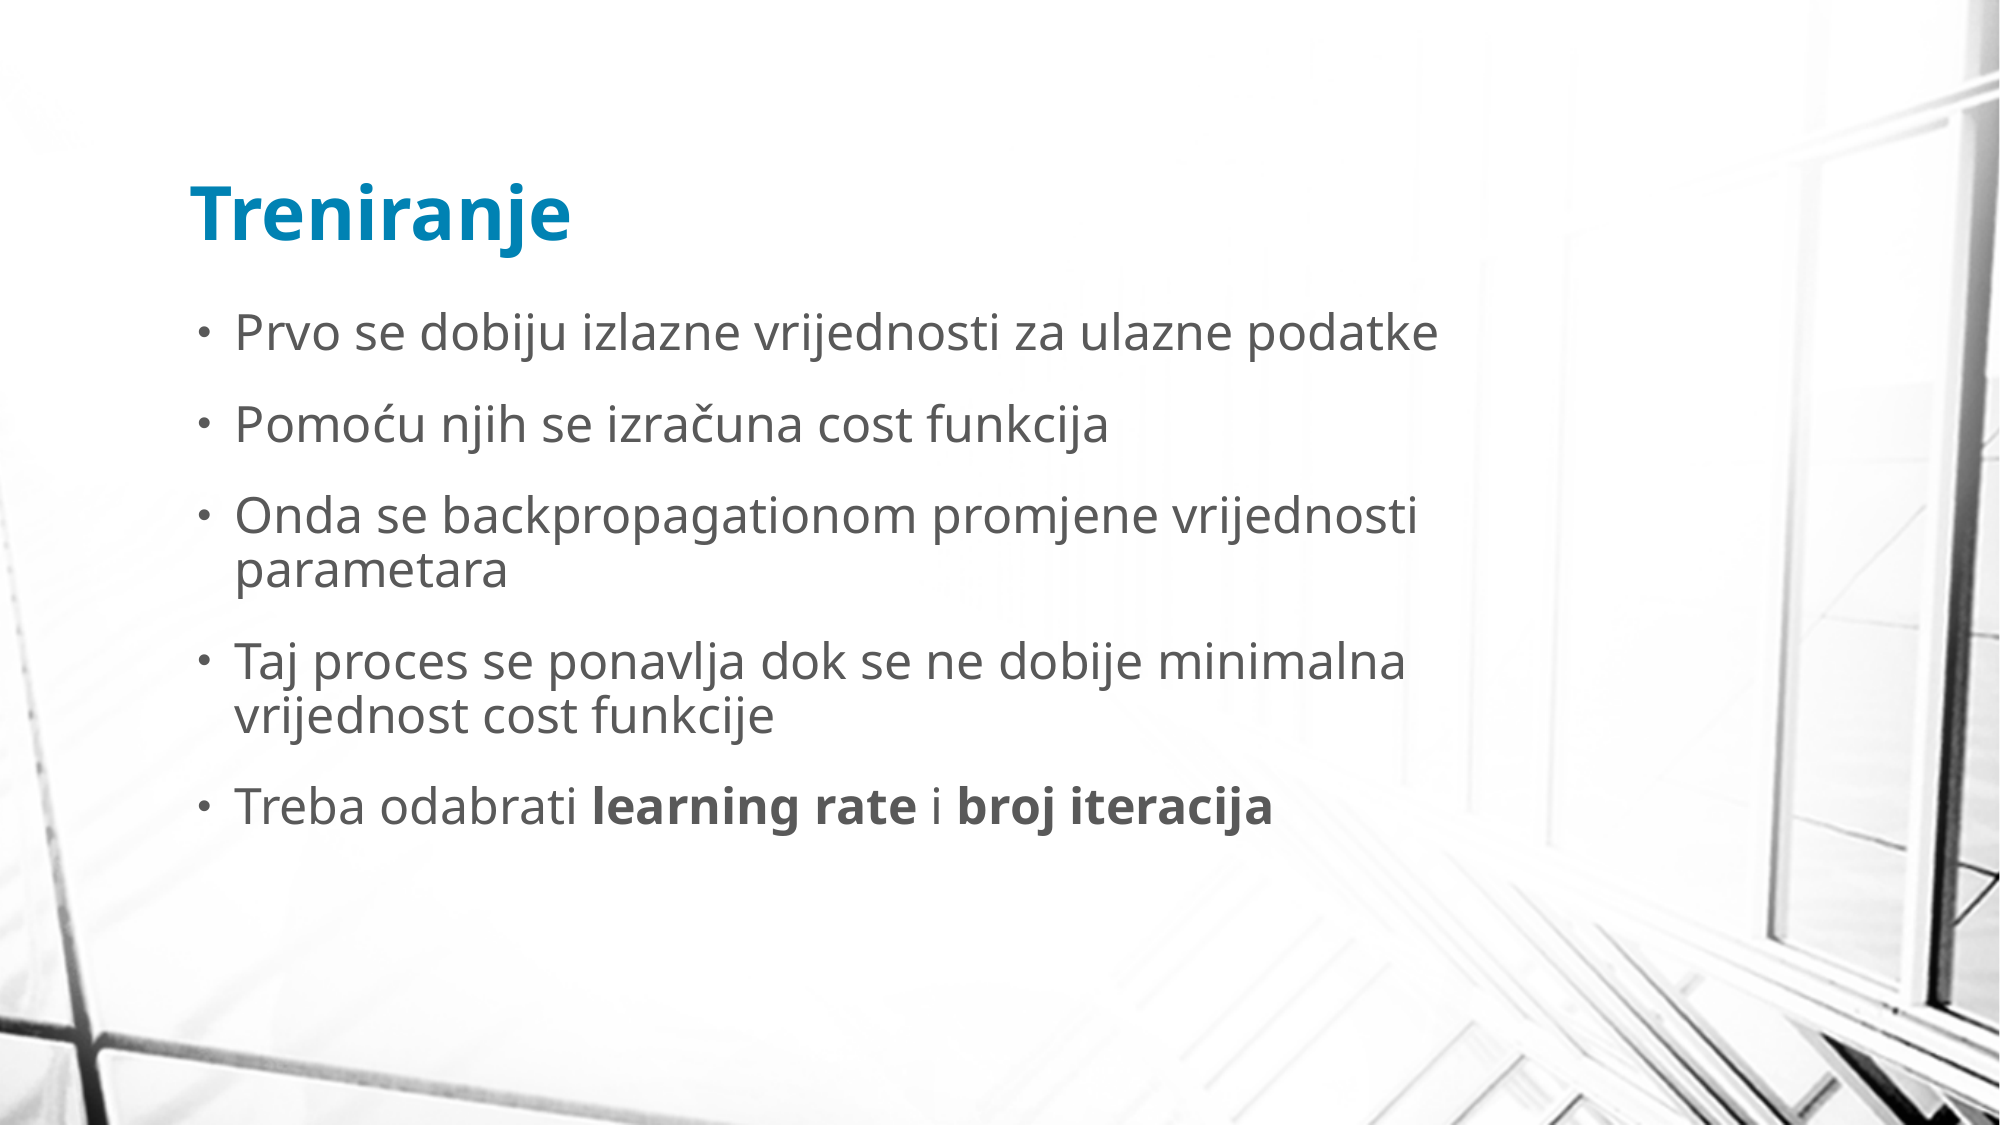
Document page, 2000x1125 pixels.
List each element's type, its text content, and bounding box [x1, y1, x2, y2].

title Treniranje [174, 87, 1600, 263]
list Prvo se dobiju izlazne vrijednosti za ulazne podatke Pomoću njih se izračuna cost funkcija Onda se backpropagationom promjene vrijednosti parametara Taj proces se ponavlja dok se ne dobije minimalna vrijednost cost funkcije Treba odabrati learning rate i broj iteracija [174, 299, 1600, 988]
picture [0, 0, 2000, 1125]
